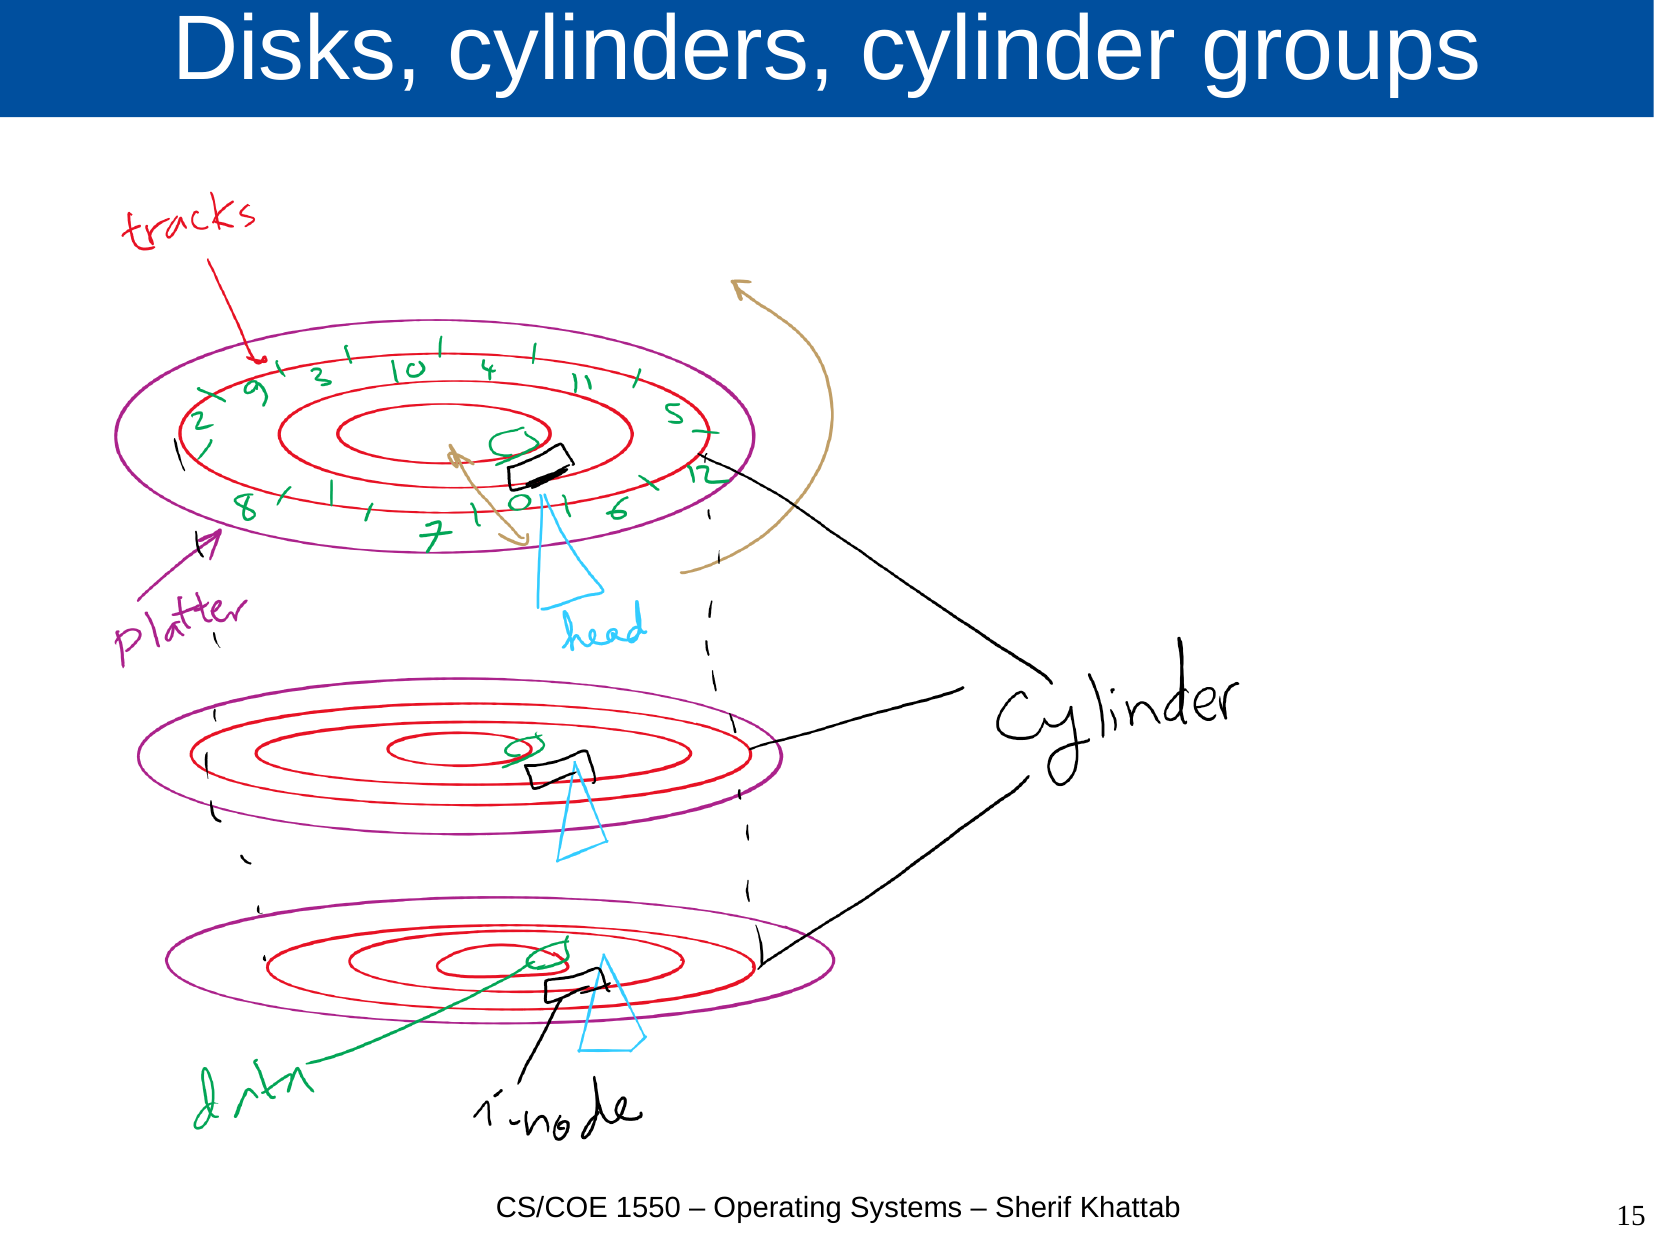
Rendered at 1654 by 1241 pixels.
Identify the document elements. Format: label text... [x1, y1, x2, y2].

title Disks, cylinders, cylinder groups [0, 0, 1654, 118]
footer CS/COE 1550 – Operating Systems – Sherif Khattab [460, 1190, 1217, 1241]
picture [102, 183, 1551, 1150]
slide_number 15 [1265, 1198, 1647, 1241]
